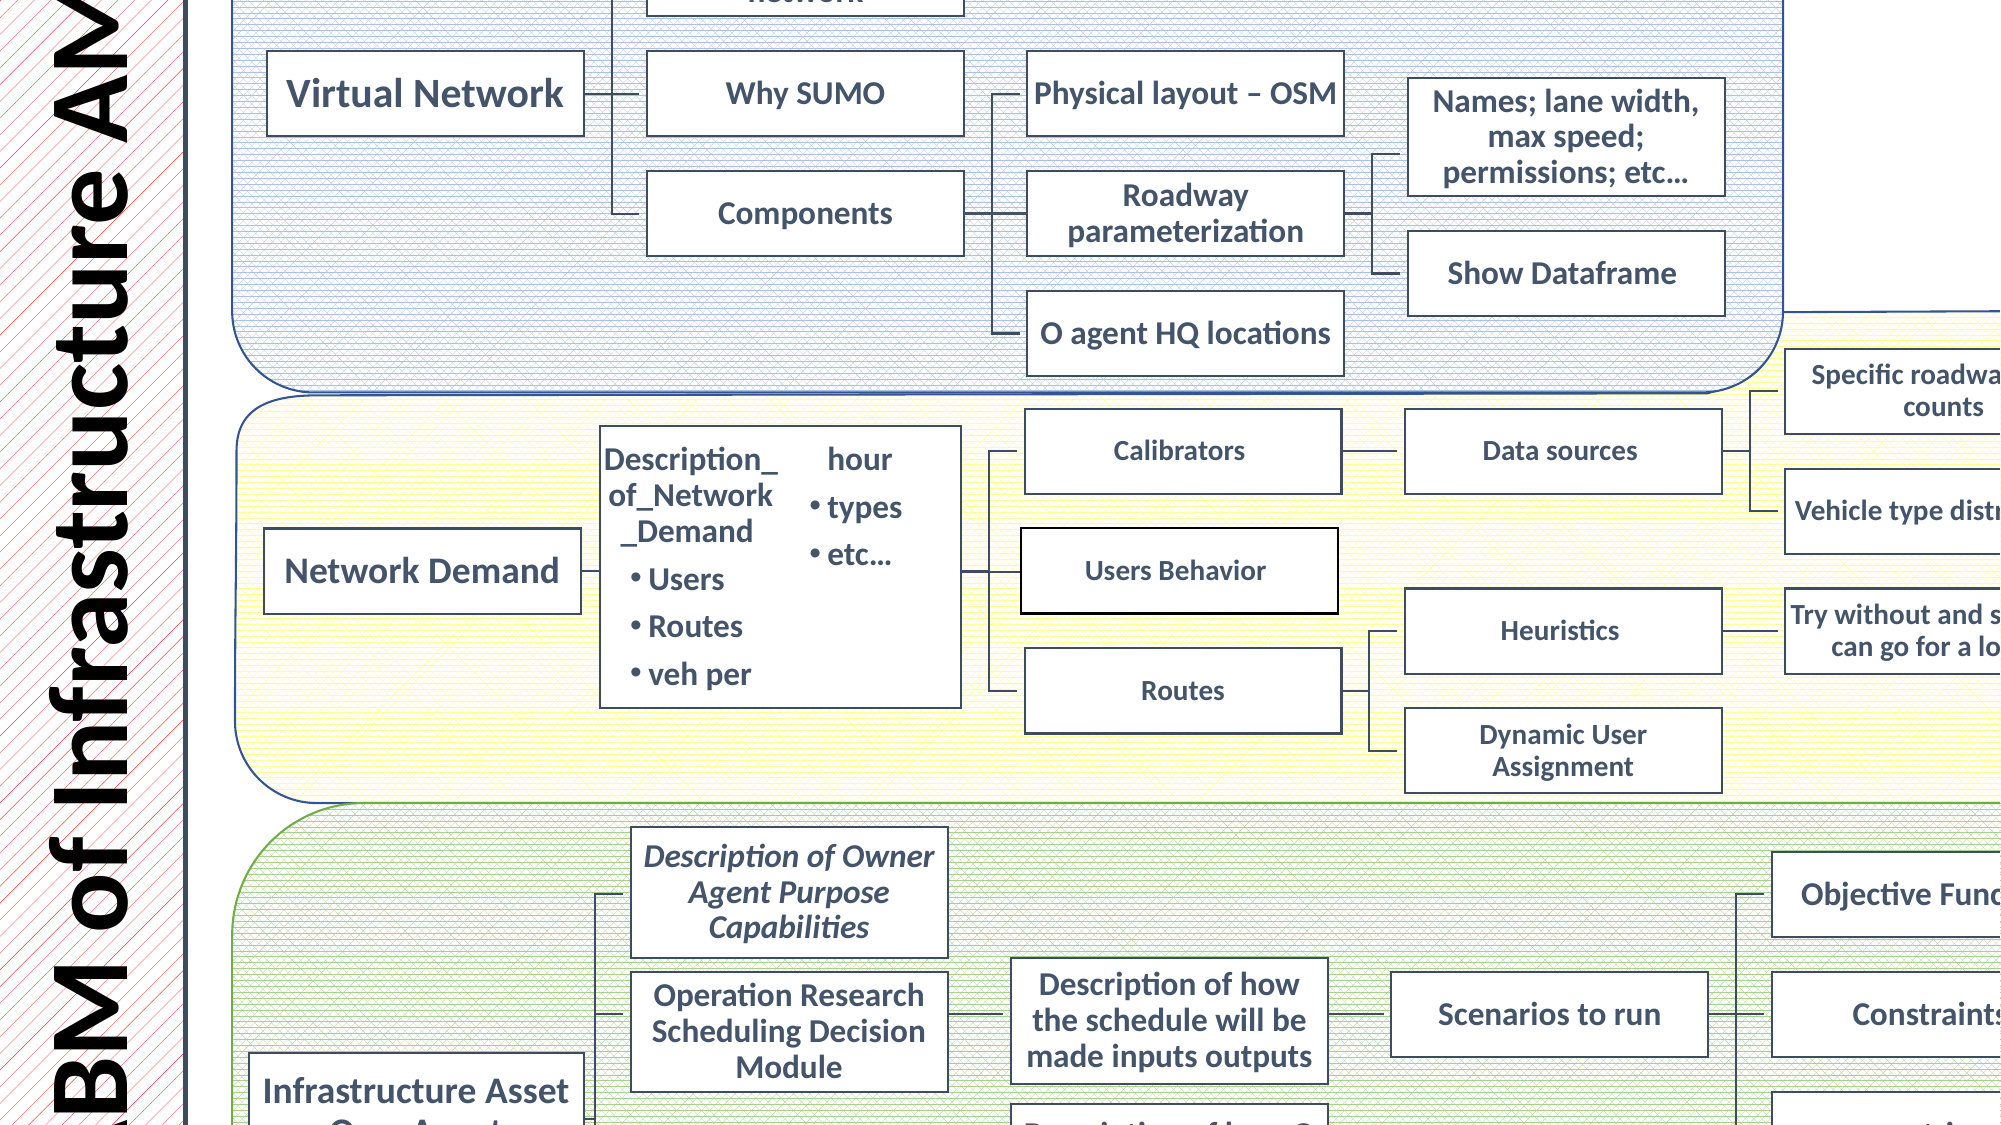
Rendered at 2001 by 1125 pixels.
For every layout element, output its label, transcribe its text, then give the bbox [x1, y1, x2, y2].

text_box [232, 0, 1784, 393]
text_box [234, 310, 2000, 802]
text_box Hybrid ABM of Infrastructure AM [0, 0, 186, 1125]
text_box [232, 802, 2000, 1125]
